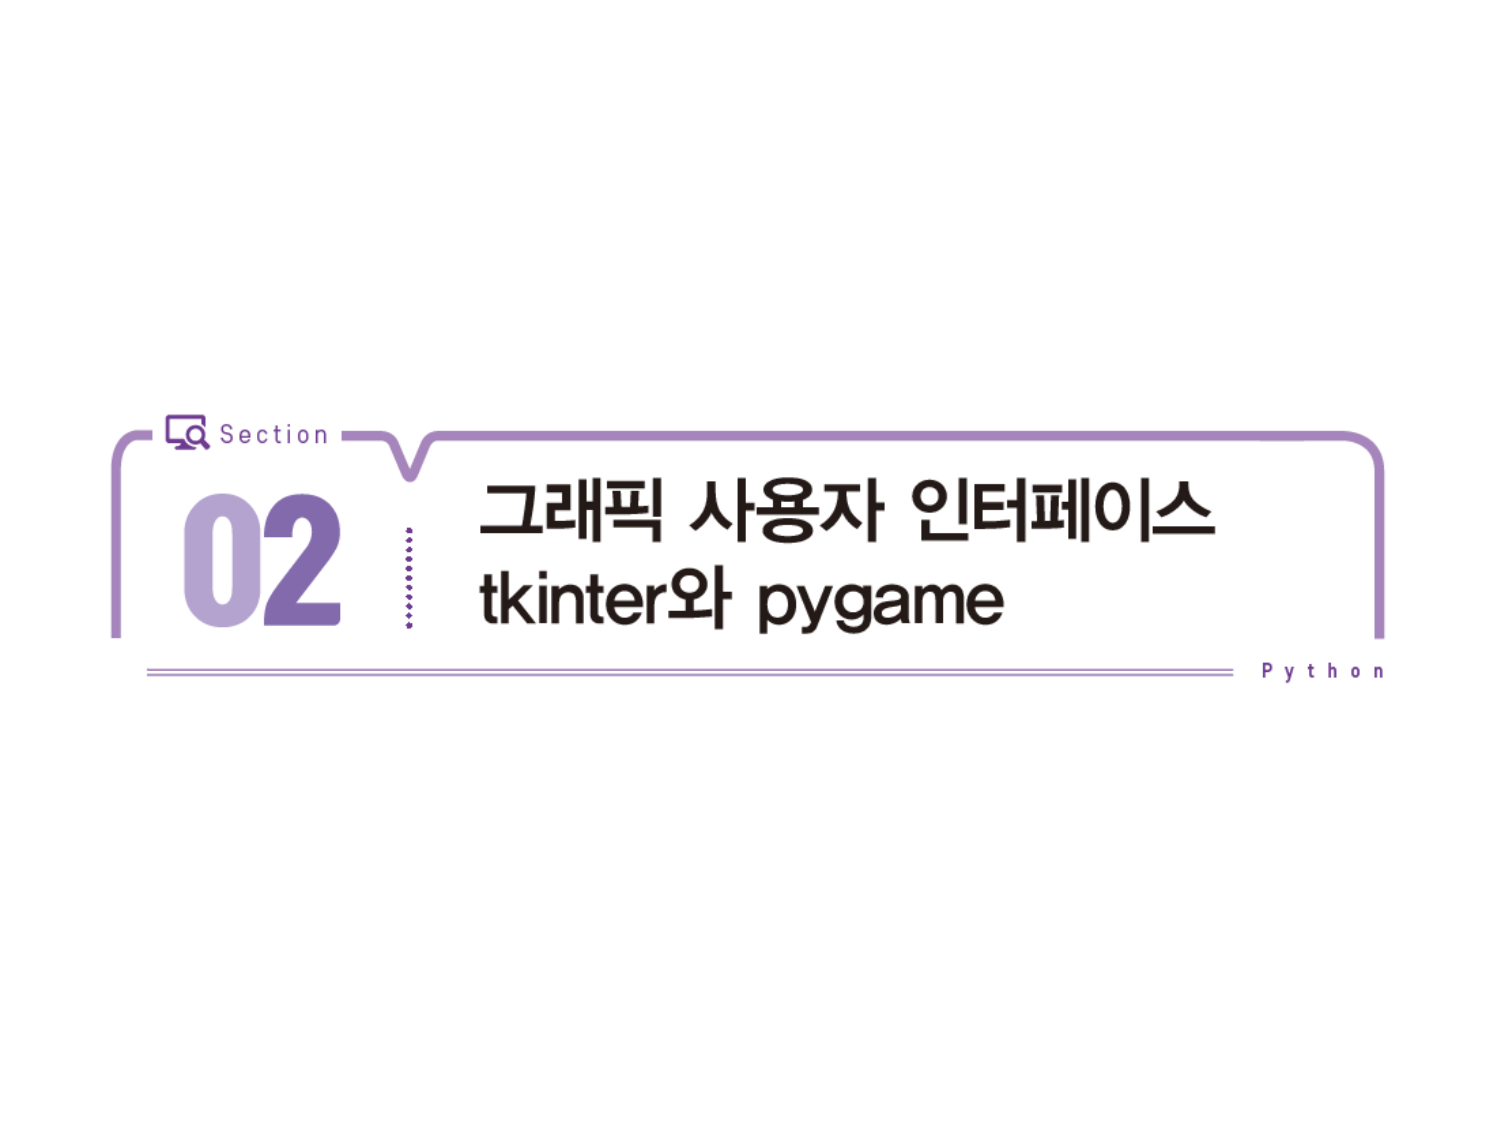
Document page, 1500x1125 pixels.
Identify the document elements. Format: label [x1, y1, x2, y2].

picture [90, 397, 1407, 701]
